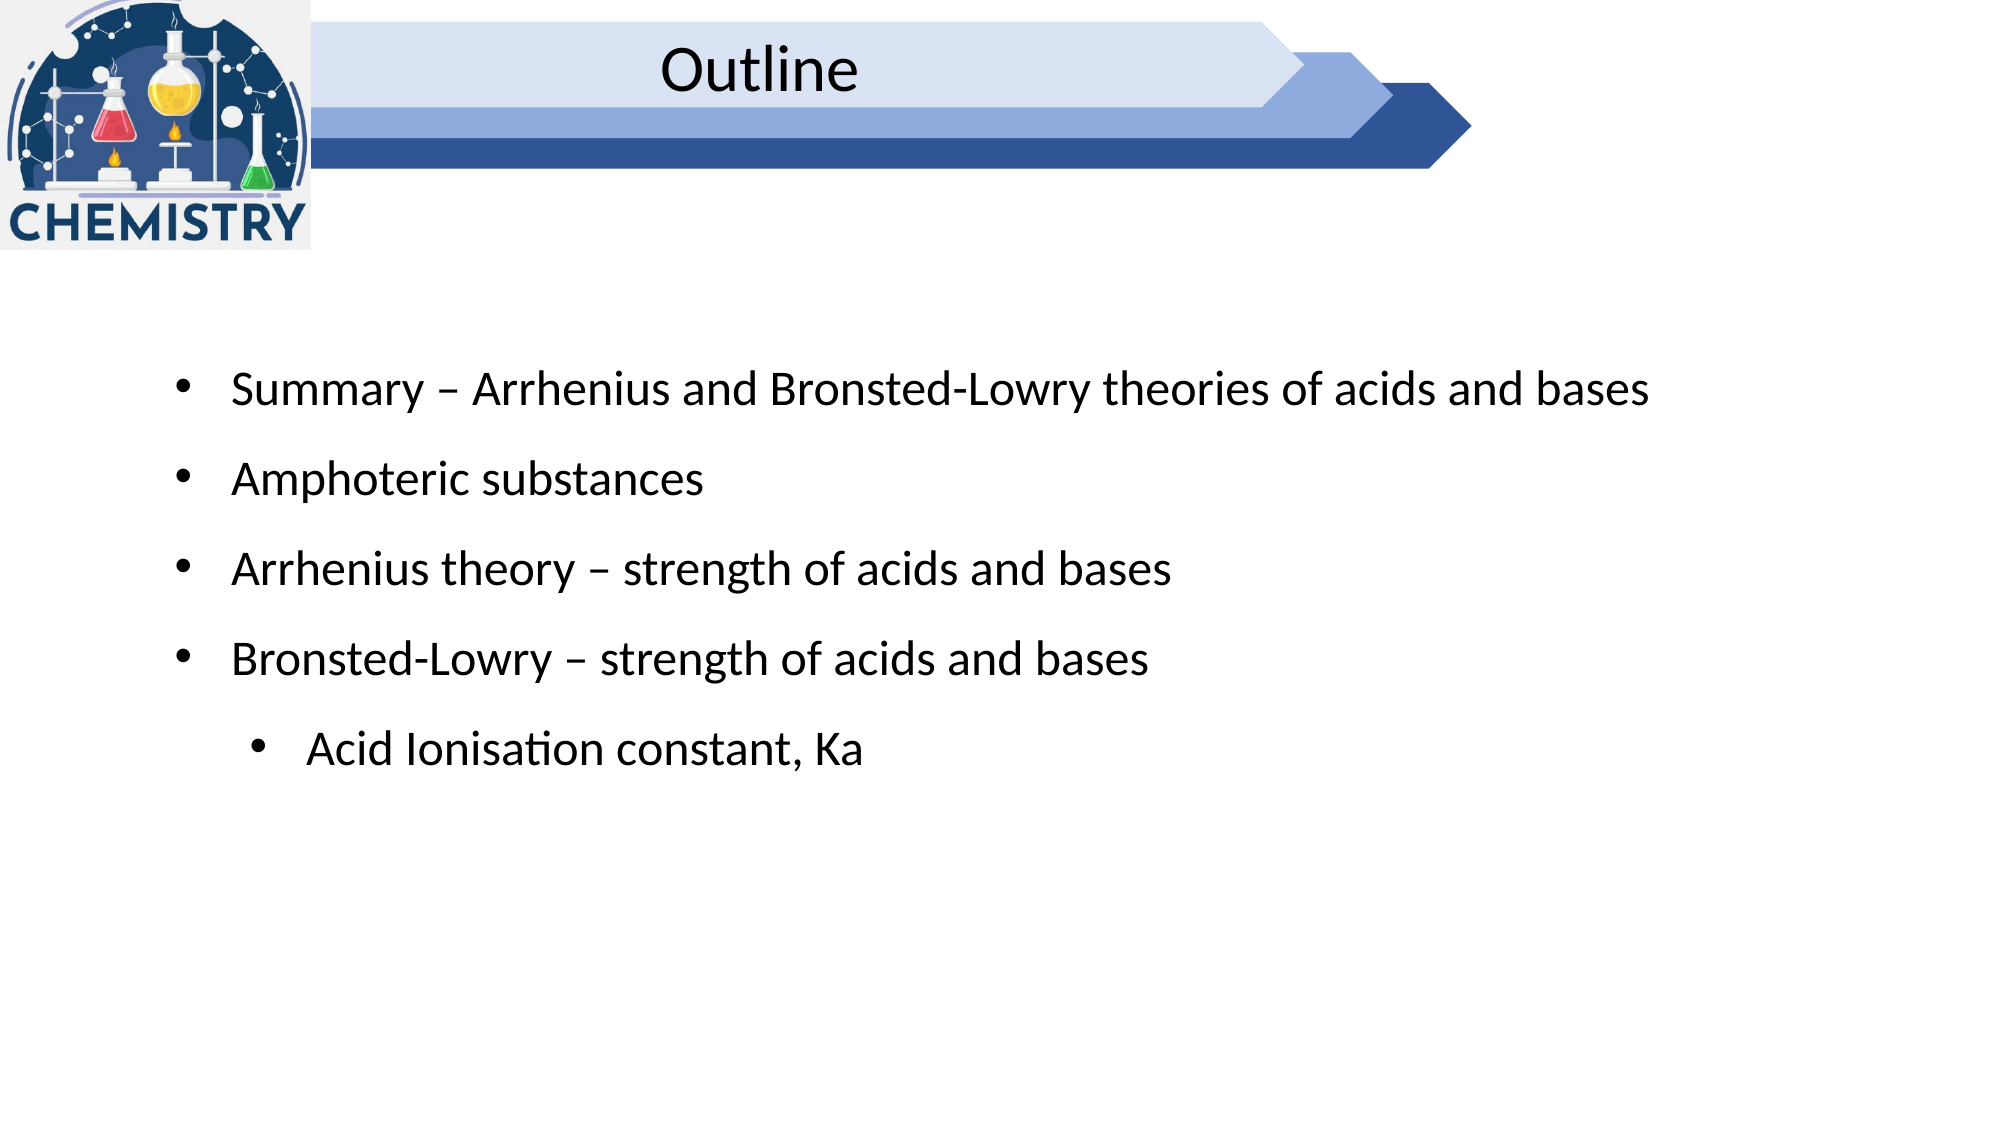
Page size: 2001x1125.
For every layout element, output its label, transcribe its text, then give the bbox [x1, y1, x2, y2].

text_box [311, 51, 1395, 140]
picture [0, 0, 311, 250]
text_box Summary – Arrhenius and Bronsted-Lowry theories of acids and bases Amphoteric substances Arrhenius theory – strength of acids and bases Bronsted-Lowry – strength of acids and bases Acid Ionisation constant, Ka [159, 318, 1814, 873]
text_box Outline [311, 20, 1306, 109]
text_box [311, 81, 1474, 170]
